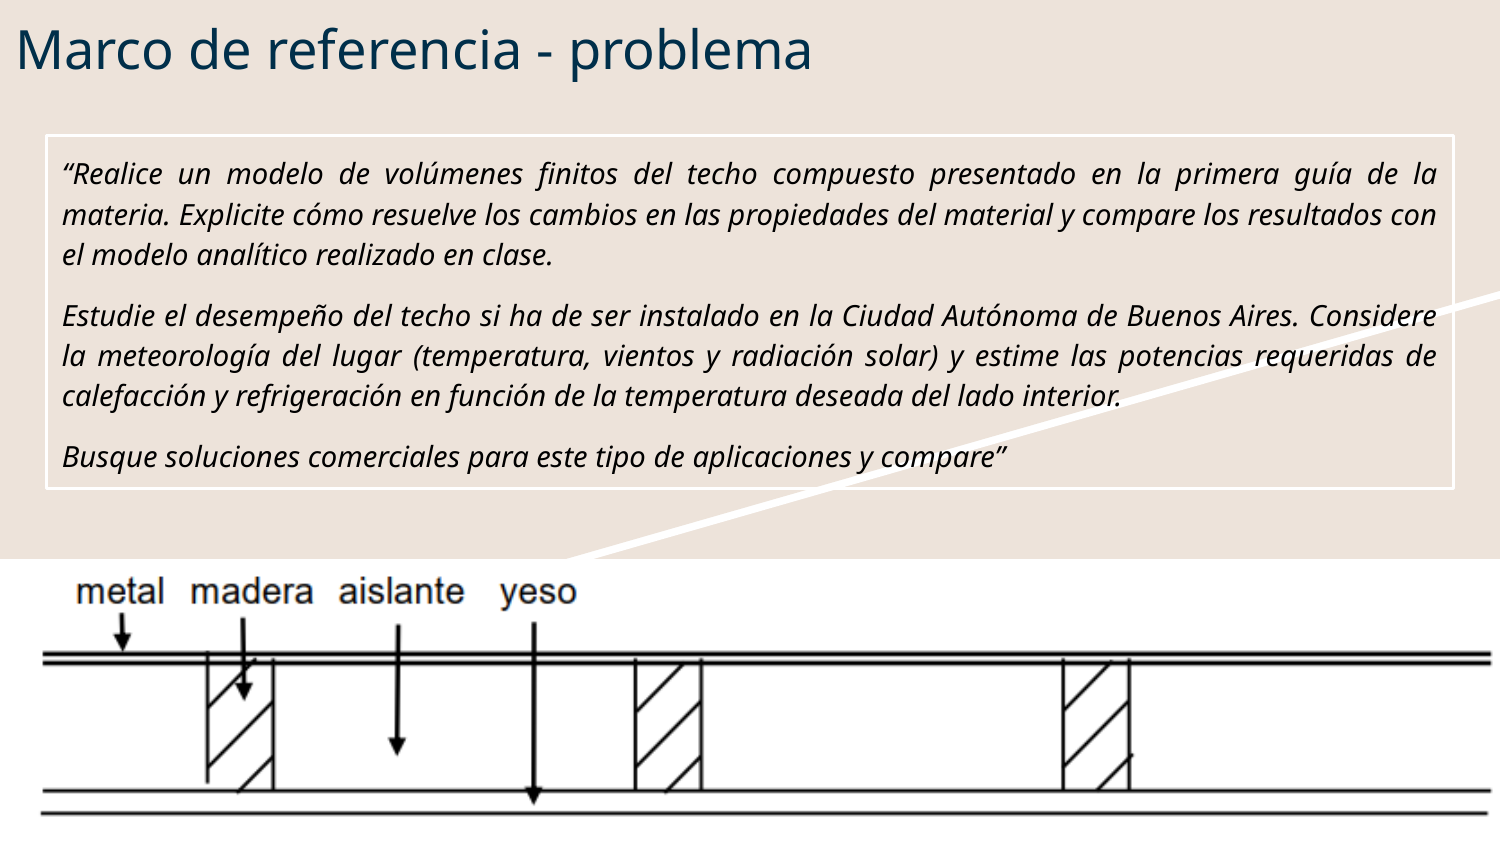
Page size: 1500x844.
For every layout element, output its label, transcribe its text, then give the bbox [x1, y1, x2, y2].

title Marco de referencia - problema [0, 0, 1398, 110]
picture [0, 559, 1500, 844]
text_box “Realice un modelo de volúmenes finitos del techo compuesto presentado en la primera guía de la materia. Explicite cómo resuelve los cambios en las propiedades del material y compare los resultados con el modelo analítico realizado en clase. Estudie el desempeño del techo si ha de ser instalado en la Ciudad Autónoma de Buenos Aires. Considere la meteorología del lugar (temperatura, vientos y radiación solar) y estime las potencias requeridas de calefacción y refrigeración en función de la temperatura deseada del lado interior. Busque soluciones comerciales para este tipo de aplicaciones y compare” [46, 135, 1454, 489]
